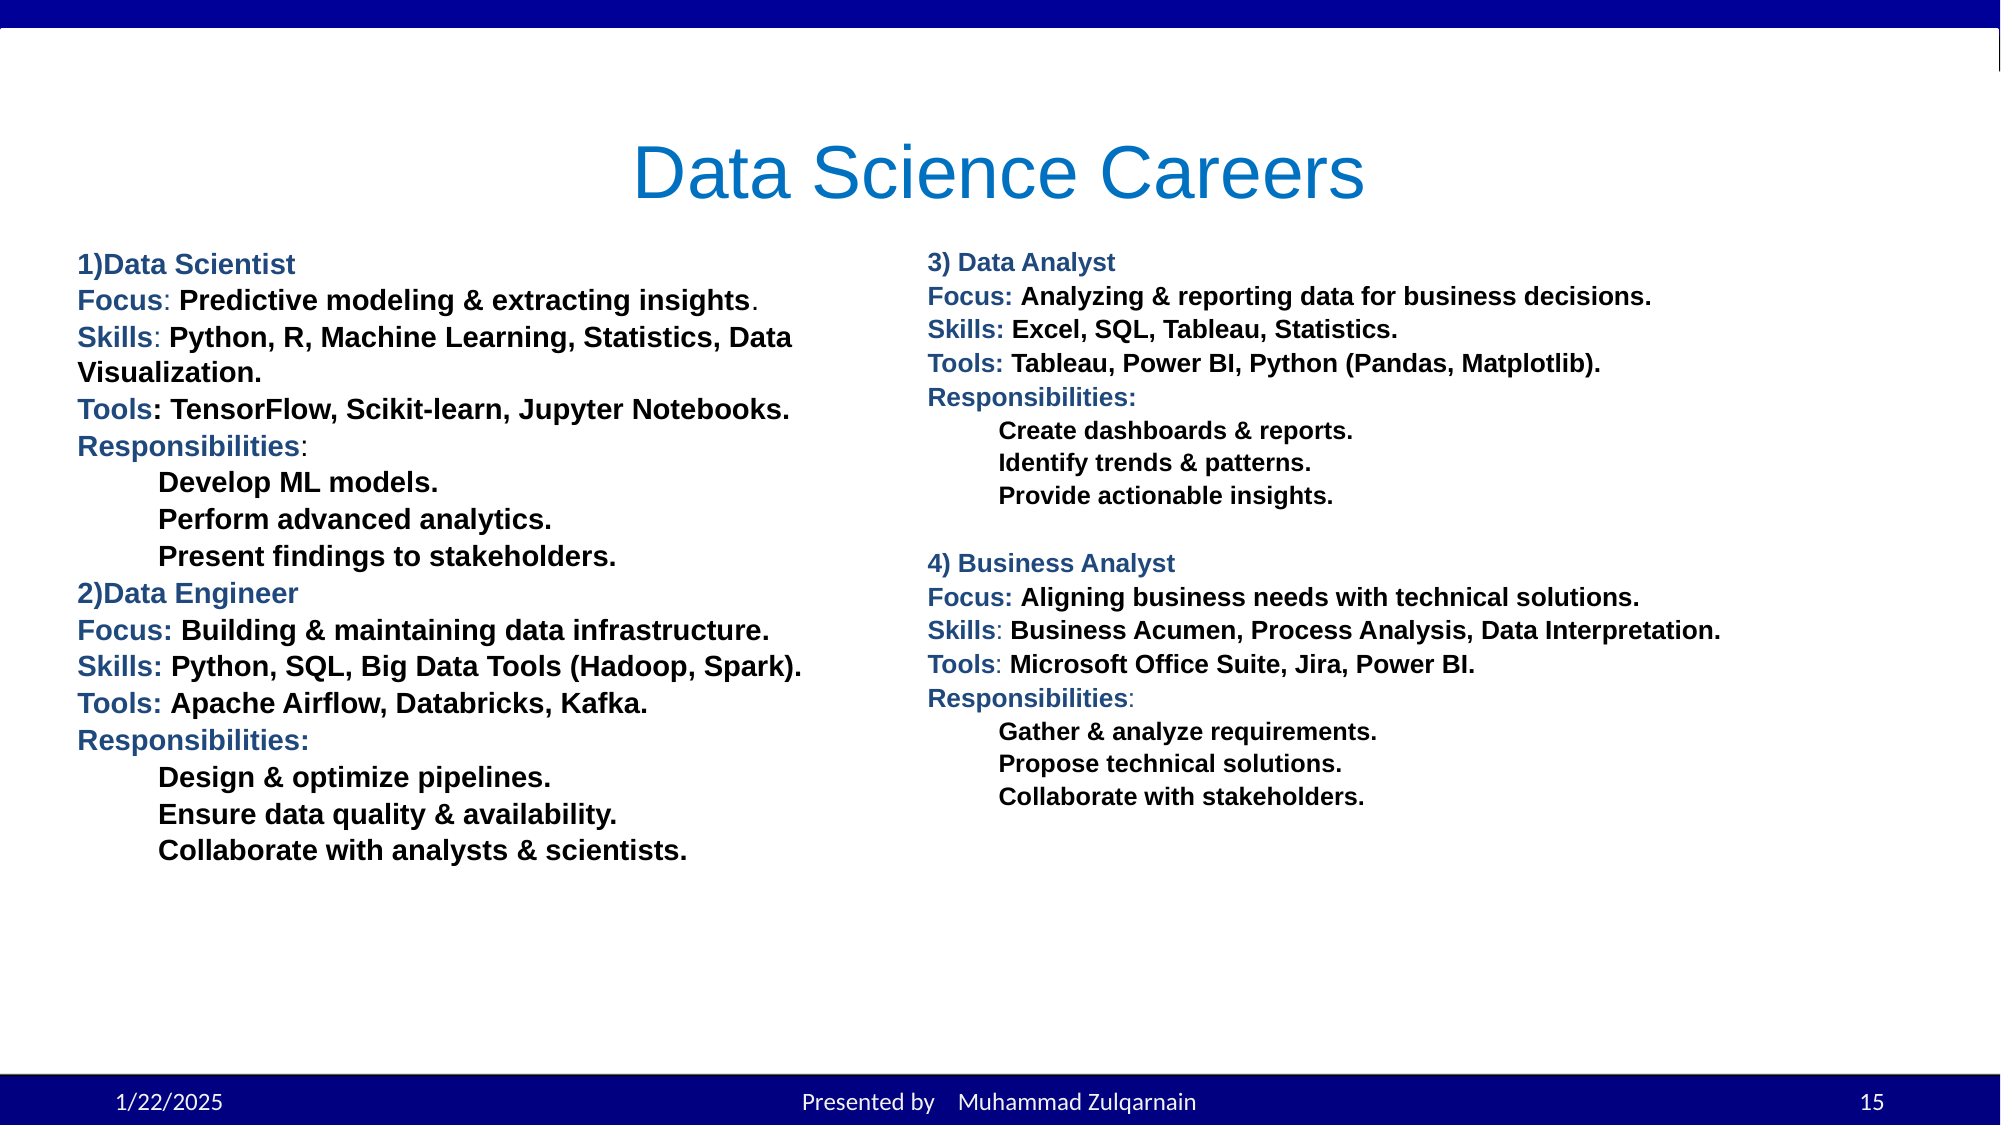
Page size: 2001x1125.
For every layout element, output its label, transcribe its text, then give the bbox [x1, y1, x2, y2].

footer Presented by Muhammad Zulqarnain [683, 1062, 1317, 1125]
list 1)Data Scientist Focus: Predictive modeling & extracting insights. Skills: Python, R, Machine Learning, Statistics, Data Visualization. Tools: TensorFlow, Scikit-learn, Jupyter Notebooks. Responsibilities: Develop ML models. Perform advanced analytics. Present findings to stakeholders. 2)Data Engineer Focus: Building & maintaining data infrastructure. Skills: Python, SQL, Big Data Tools (Hadoop, Spark). Tools: Apache Airflow, Databricks, Kafka. Responsibilities: Design & optimize pipelines. Ensure data quality & availability. Collaborate with analysts & scientists. [62, 237, 912, 931]
slide_number ‹#› [1433, 1062, 1900, 1125]
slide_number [99, 1062, 567, 1125]
picture [0, 0, 2001, 1125]
title Data Science Careers [99, 99, 1900, 238]
text_box 3) Data Analyst Focus: Analyzing & reporting data for business decisions. Skills: Excel, SQL, Tableau, Statistics. Tools: Tableau, Power BI, Python (Pandas, Matplotlib). Responsibilities: Create dashboards & reports. Identify trends & patterns. Provide actionable insights. 4) Business Analyst Focus: Aligning business needs with technical solutions. Skills: Business Acumen, Process Analysis, Data Interpretation. Tools: Microsoft Office Suite, Jira, Power BI. Responsibilities: Gather & analyze requirements. Propose technical solutions. Collaborate with stakeholders. [912, 237, 1763, 931]
